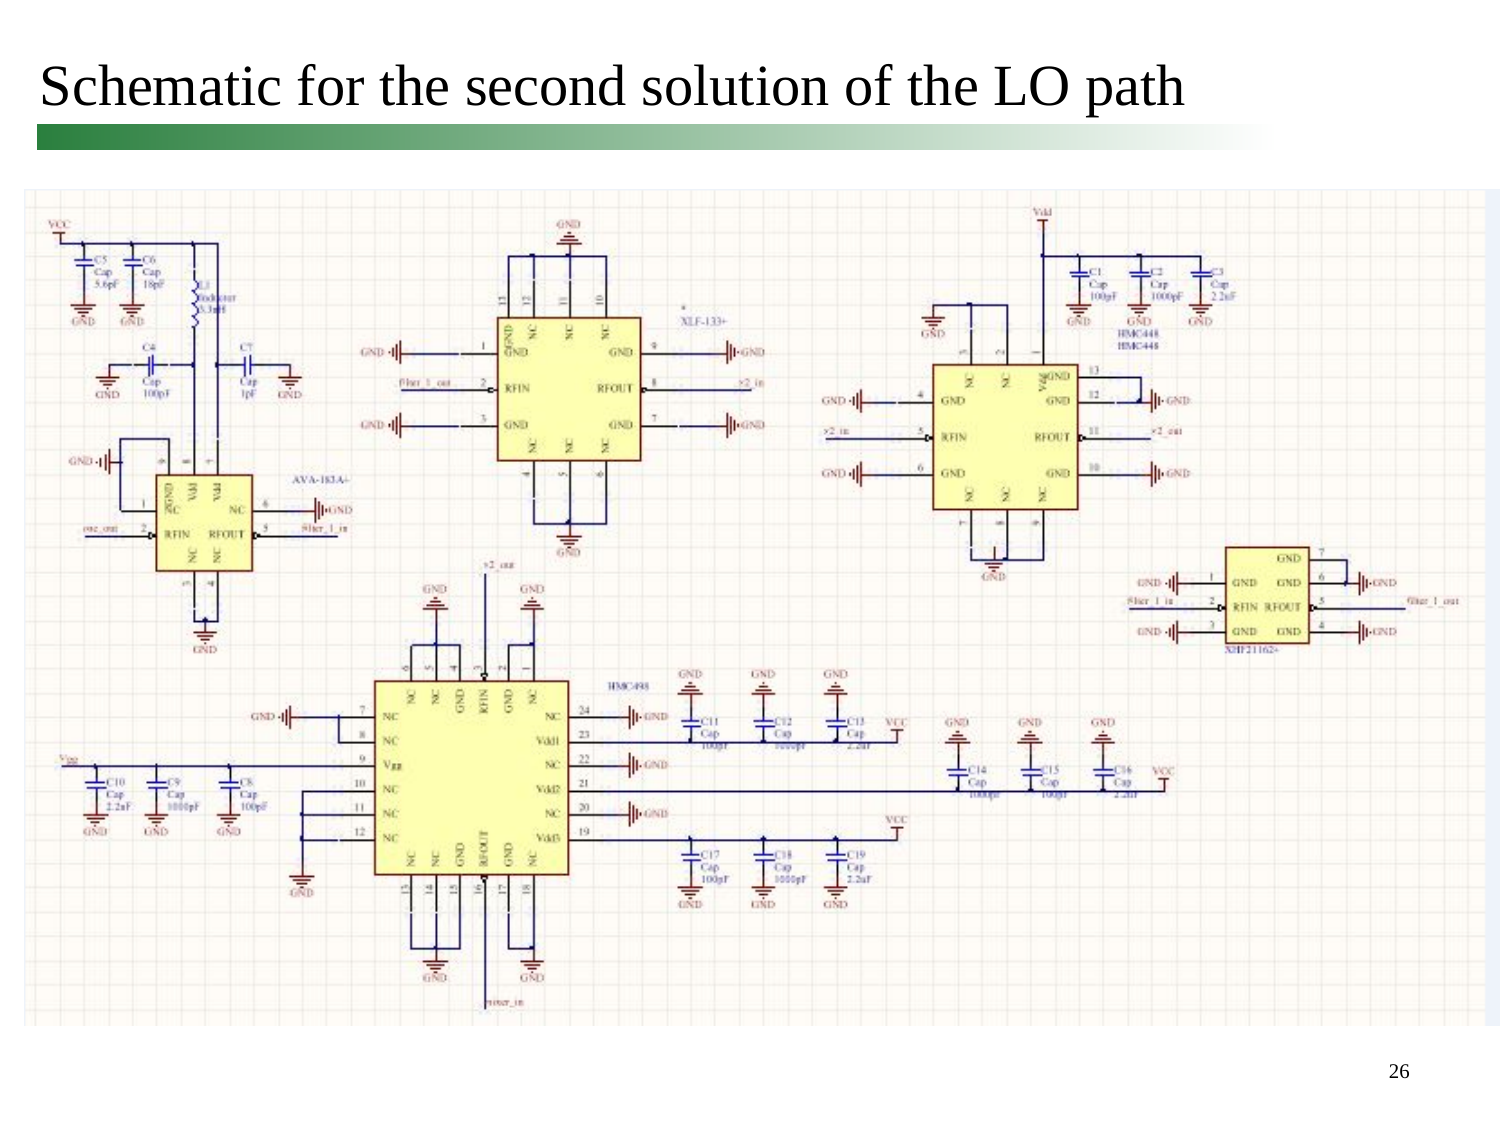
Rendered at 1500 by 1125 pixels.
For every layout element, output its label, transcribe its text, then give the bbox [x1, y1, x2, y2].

slide_number 26 [1074, 1049, 1426, 1113]
title Schematic for the second solution of the LO path [24, 0, 1375, 125]
picture [24, 189, 1500, 1026]
